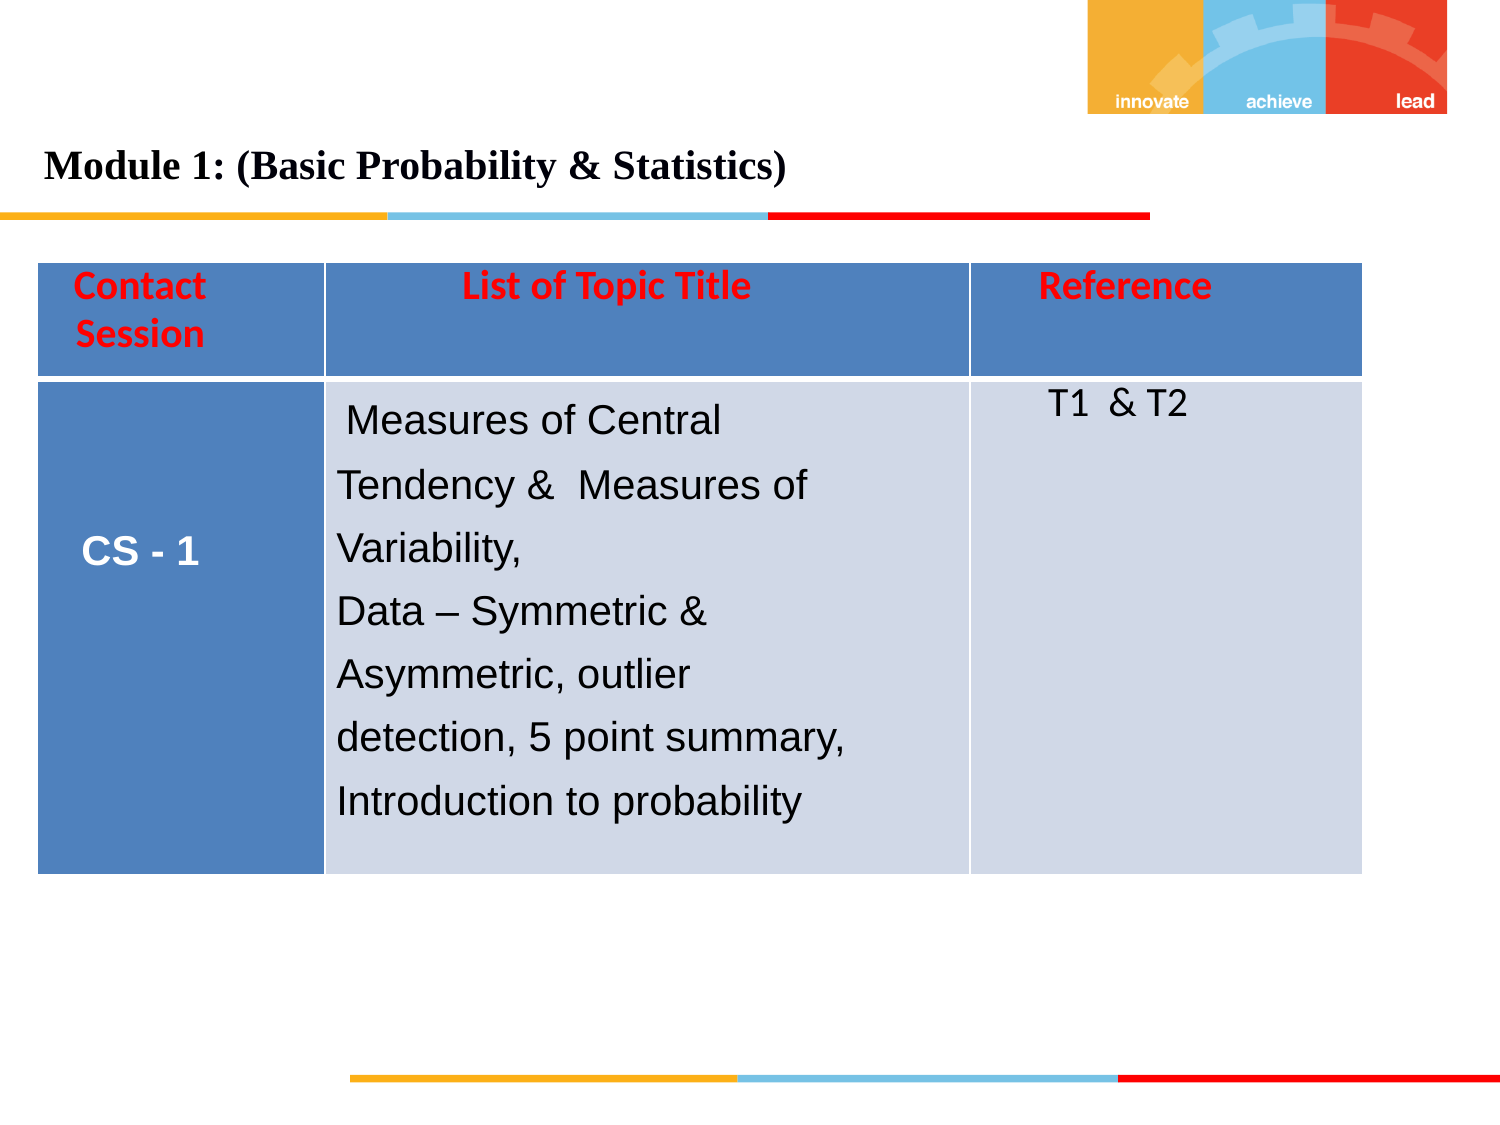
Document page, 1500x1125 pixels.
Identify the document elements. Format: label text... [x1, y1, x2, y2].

table_header List of Topic Title [326, 263, 969, 376]
table_header Contact Session [38, 263, 324, 376]
text_box Module 1: (Basic Probability & Statistics) [24, 112, 888, 196]
table_header Reference [971, 263, 1362, 376]
table_cell Measures of Central Tendency & Measures of Variability, Data – Symmetric & Asymmetric, outlier detection, 5 point summary, Introduction to probability [326, 382, 969, 874]
table_cell T1 & T2 [971, 382, 1362, 874]
table_cell CS - 1 [38, 382, 324, 874]
picture [1087, 0, 1448, 114]
